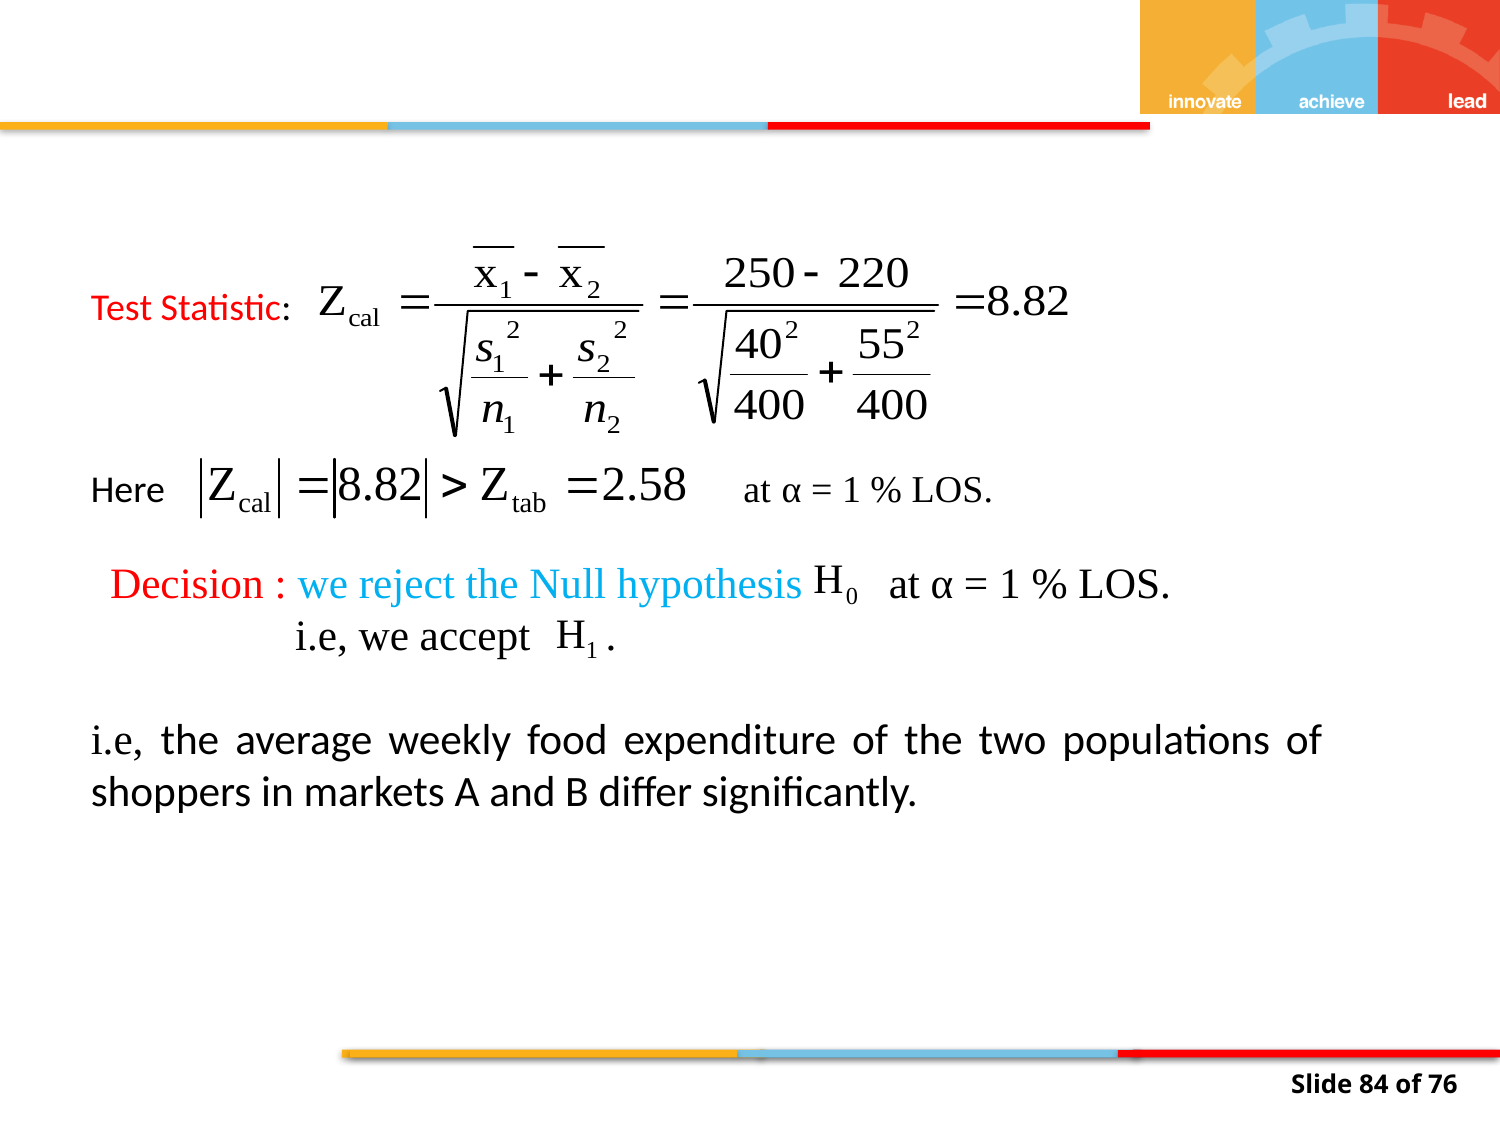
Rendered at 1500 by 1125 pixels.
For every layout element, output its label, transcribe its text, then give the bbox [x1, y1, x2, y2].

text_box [549, 606, 606, 666]
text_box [191, 447, 695, 530]
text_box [806, 551, 867, 616]
picture [1140, 0, 1500, 114]
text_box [309, 238, 1079, 448]
text_box Test Statistic: Here at α = 1 % LOS. Decision : we reject the Null hypothesis at α = 1 % LOS. i.e, we accept . i.e, the average weekly food expenditure of the two populations of shoppers in markets A and B differ significantly. [76, 275, 1338, 875]
